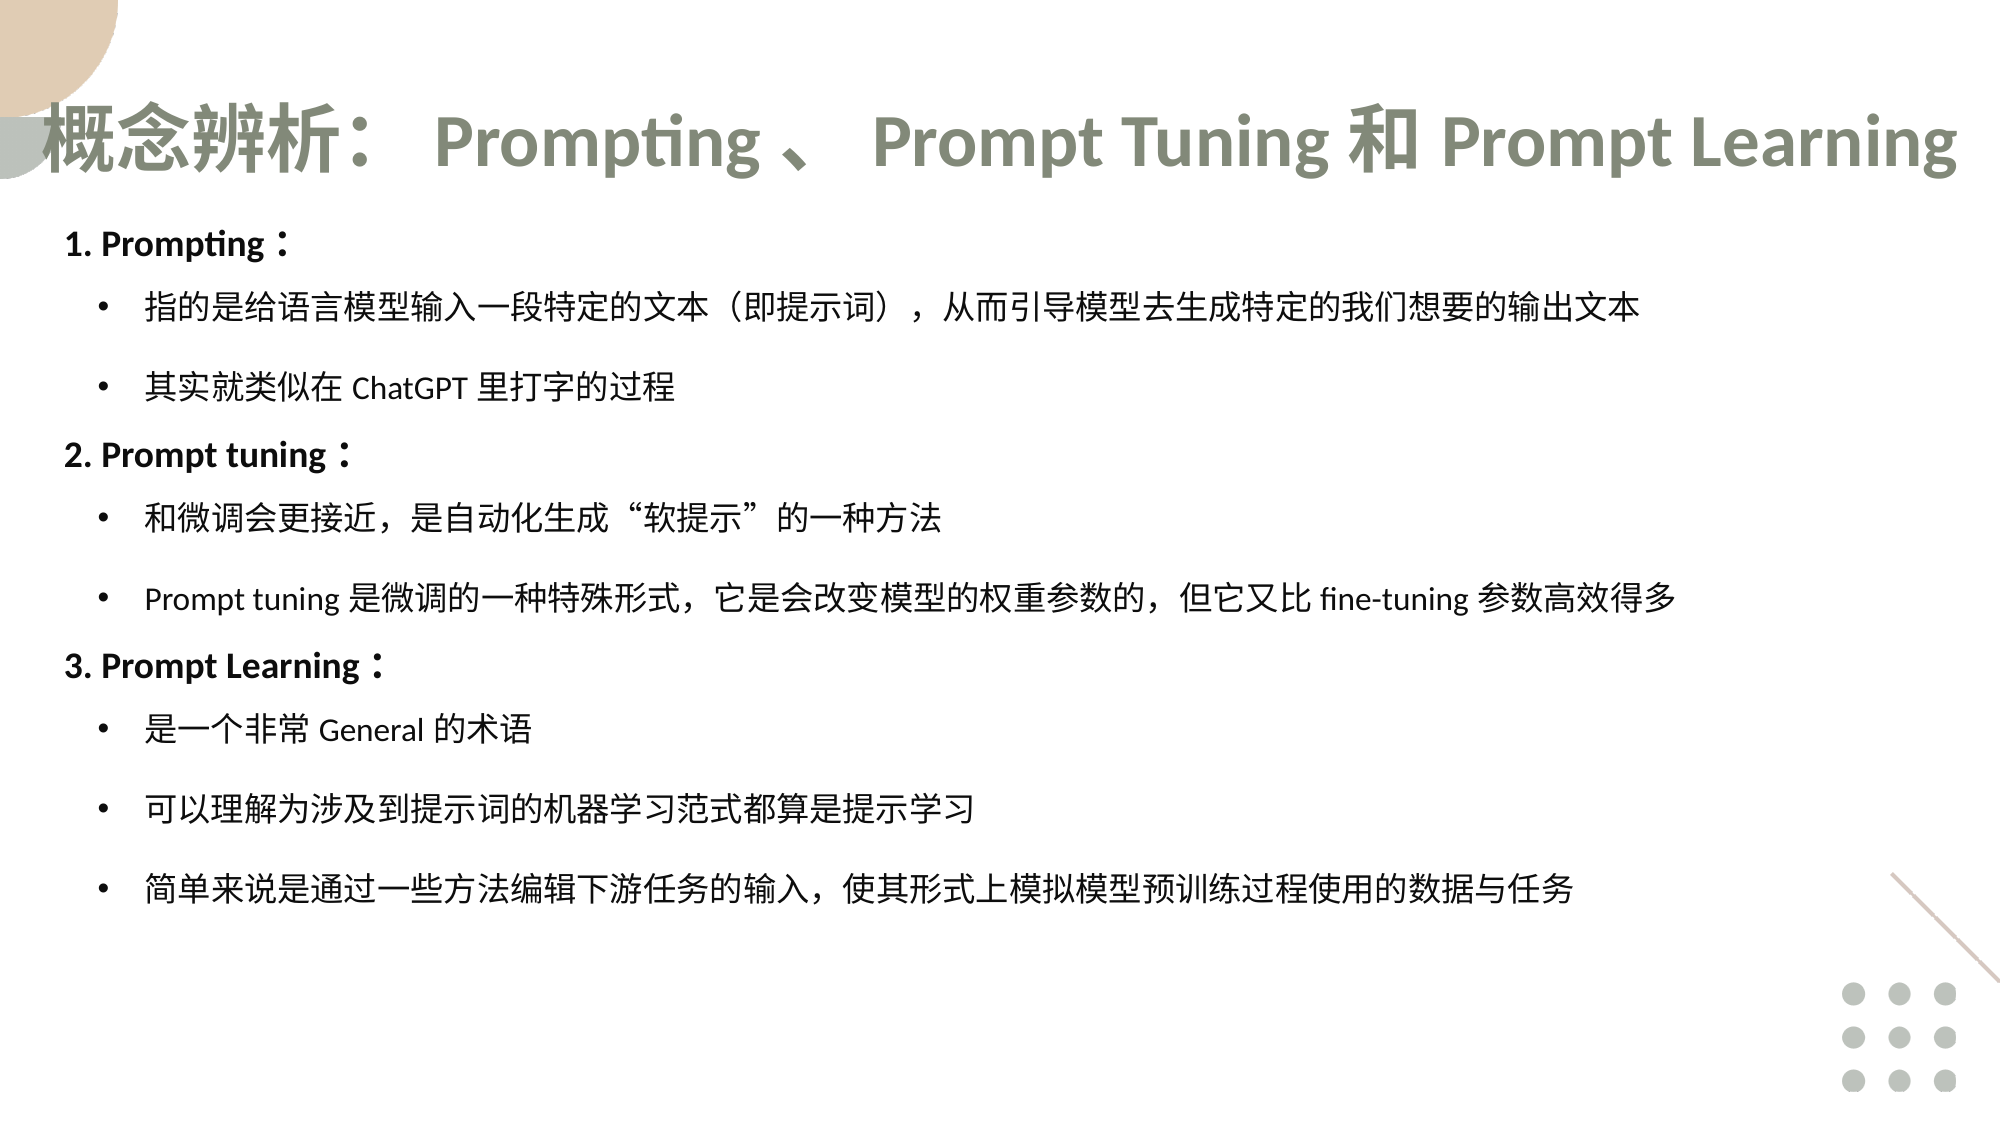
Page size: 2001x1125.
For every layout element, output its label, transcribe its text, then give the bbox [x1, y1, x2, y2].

text_box 和微调会更接近，是自动化生成“软提示”的一种方法 Prompt tuning是微调的一种特殊形式，它是会改变模型的权重参数的，但它又比fine-tuning参数高效得多 [82, 489, 1937, 625]
picture [0, 0, 118, 179]
text_box 指的是给语言模型输入一段特定的文本（即提示词），从而引导模型去生成特定的我们想要的输出文本 其实就类似在ChatGPT里打字的过程 [82, 278, 1937, 414]
text_box 是一个非常General的术语 可以理解为涉及到提示词的机器学习范式都算是提示学习 简单来说是通过一些方法编辑下游任务的输入，使其形式上模拟模型预训练过程使用的数据与任务 [82, 700, 1803, 916]
text_box 3. Prompt Learning： [63, 641, 836, 687]
picture [1842, 872, 2000, 1092]
text_box 2. Prompt tuning： [63, 429, 836, 475]
text_box 概念辨析：Prompting、Prompt Tuning和Prompt Learning [26, 84, 1974, 190]
text_box 1. Prompting： [63, 218, 836, 264]
